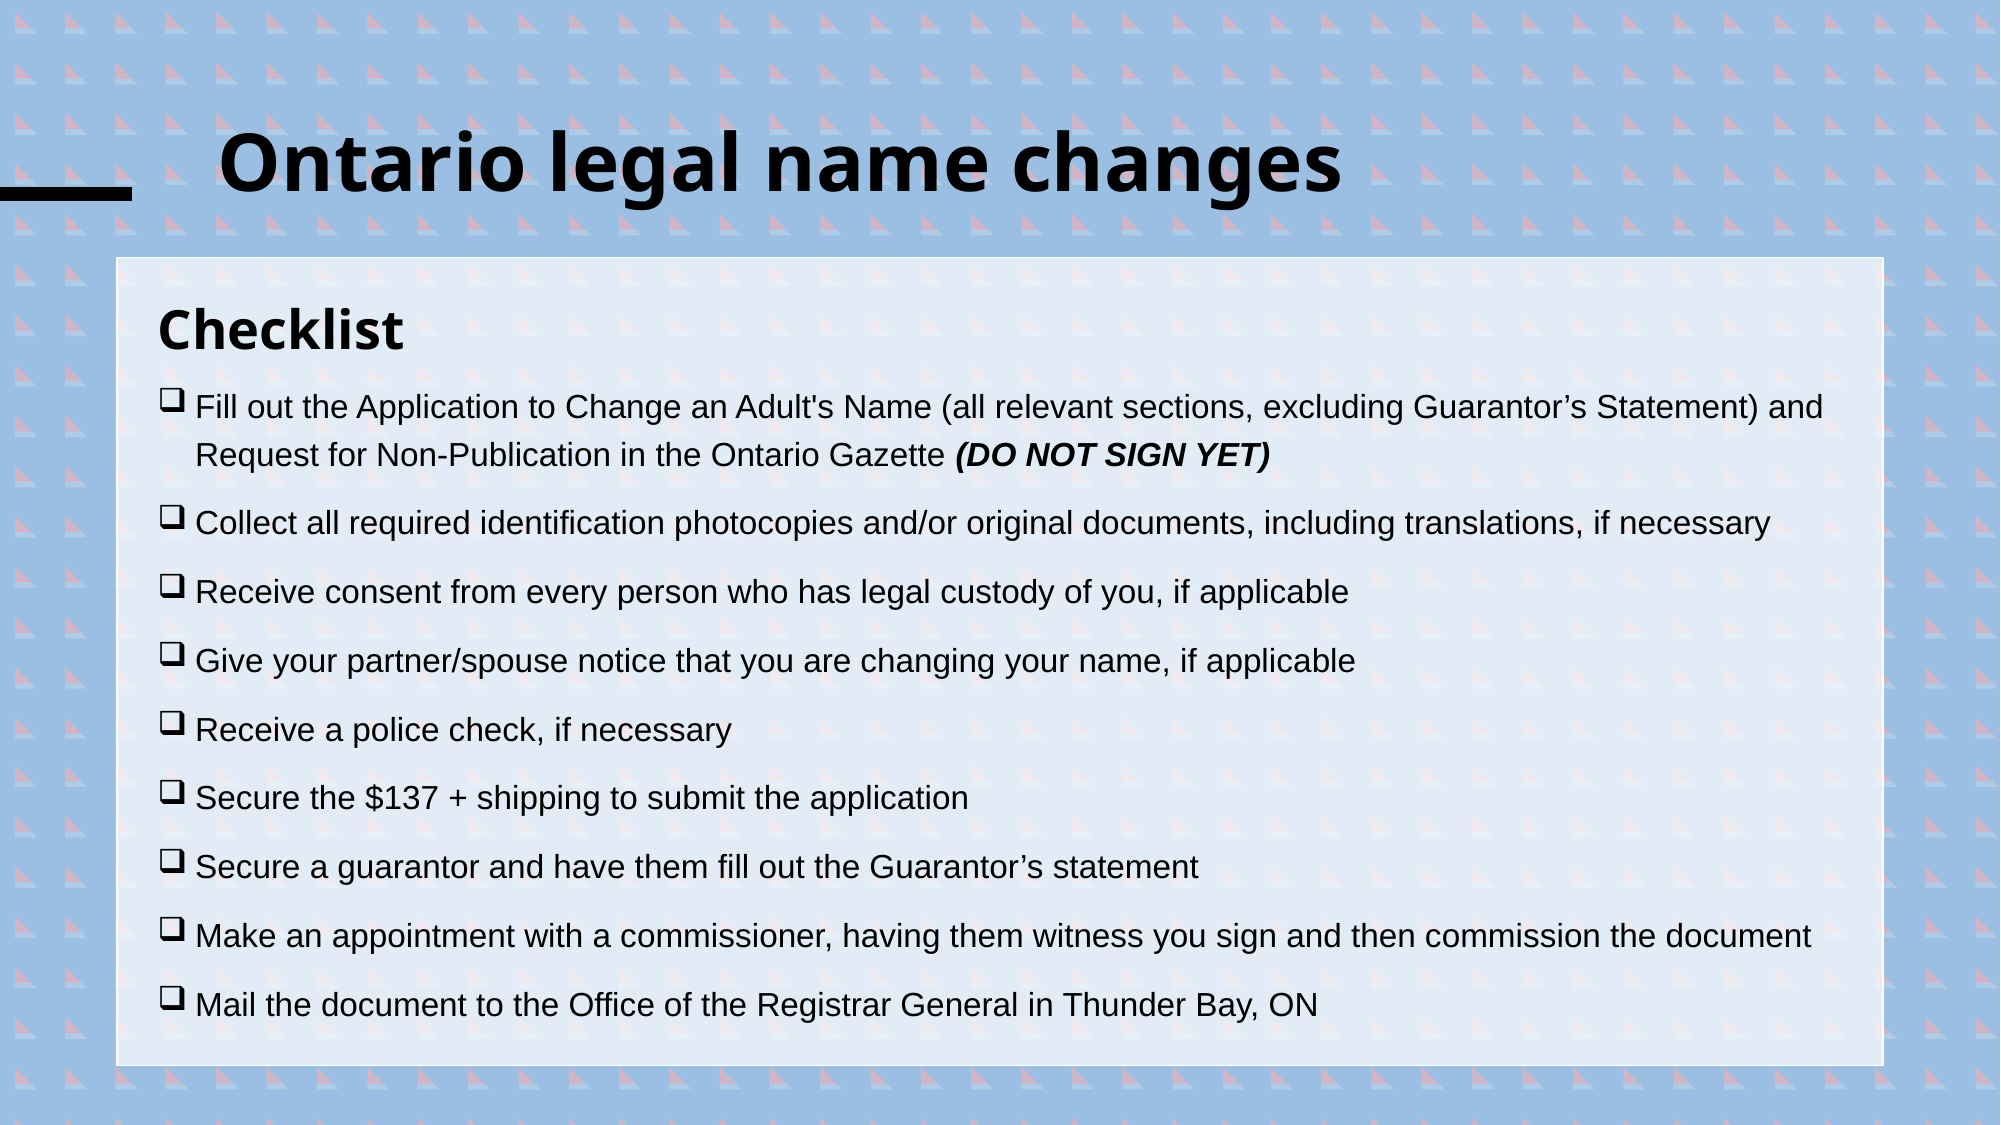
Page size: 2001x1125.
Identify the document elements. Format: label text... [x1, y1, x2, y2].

text_box Checklist [142, 297, 1165, 369]
text_box Ontario legal name changes [202, 118, 1361, 238]
text_box [116, 257, 1884, 1066]
text_box Fill out the Application to Change an Adult's Name (all relevant sections, excluding Guarantor’s Statement) and Request for Non-Publication in the Ontario Gazette (DO NOT SIGN YET) Collect all required identification photocopies and/or original documents, including translations, if necessary Receive consent from every person who has legal custody of you, if applicable Give your partner/spouse notice that you are changing your name, if applicable Receive a police check, if necessary Secure the $137 + shipping to submit the application Secure a guarantor and have them fill out the Guarantor’s statement Make an appointment with a commissioner, having them witness you sign and then commission the document Mail the document to the Office of the Registrar General in Thunder Bay, ON [142, 369, 1849, 1040]
